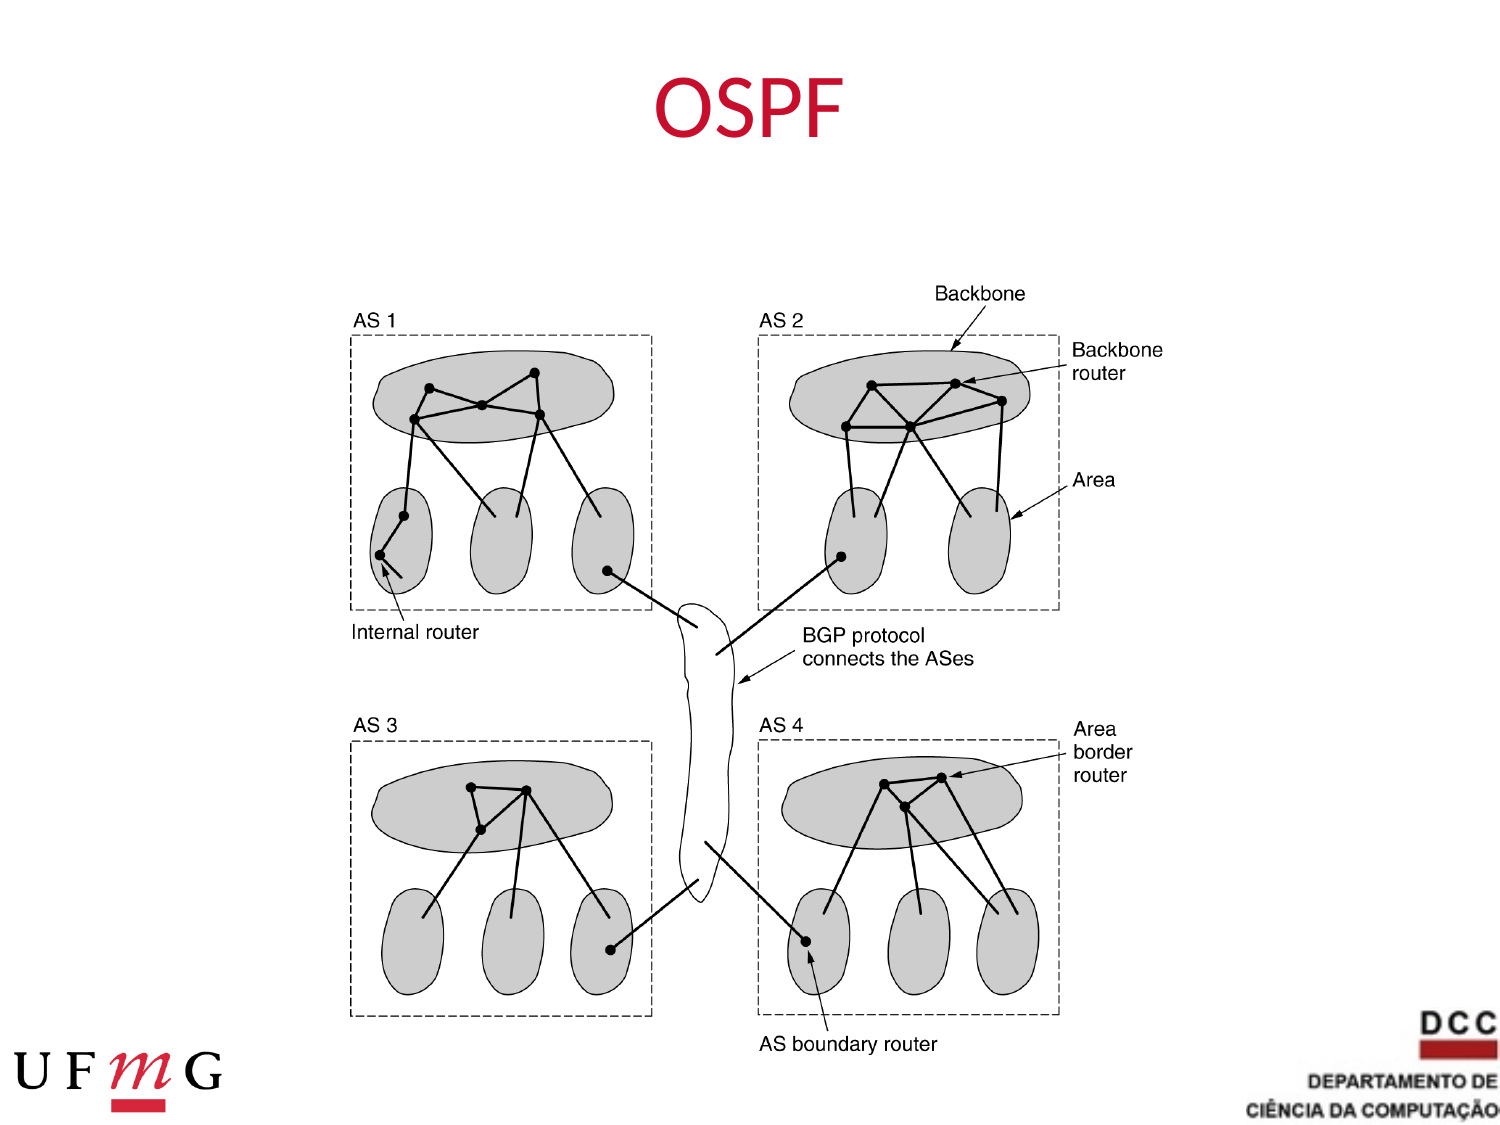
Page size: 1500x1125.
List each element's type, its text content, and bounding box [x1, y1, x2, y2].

picture [350, 281, 1163, 1056]
picture [5, 1034, 231, 1123]
title OSPF [75, 7, 1425, 195]
picture [1246, 1007, 1500, 1125]
